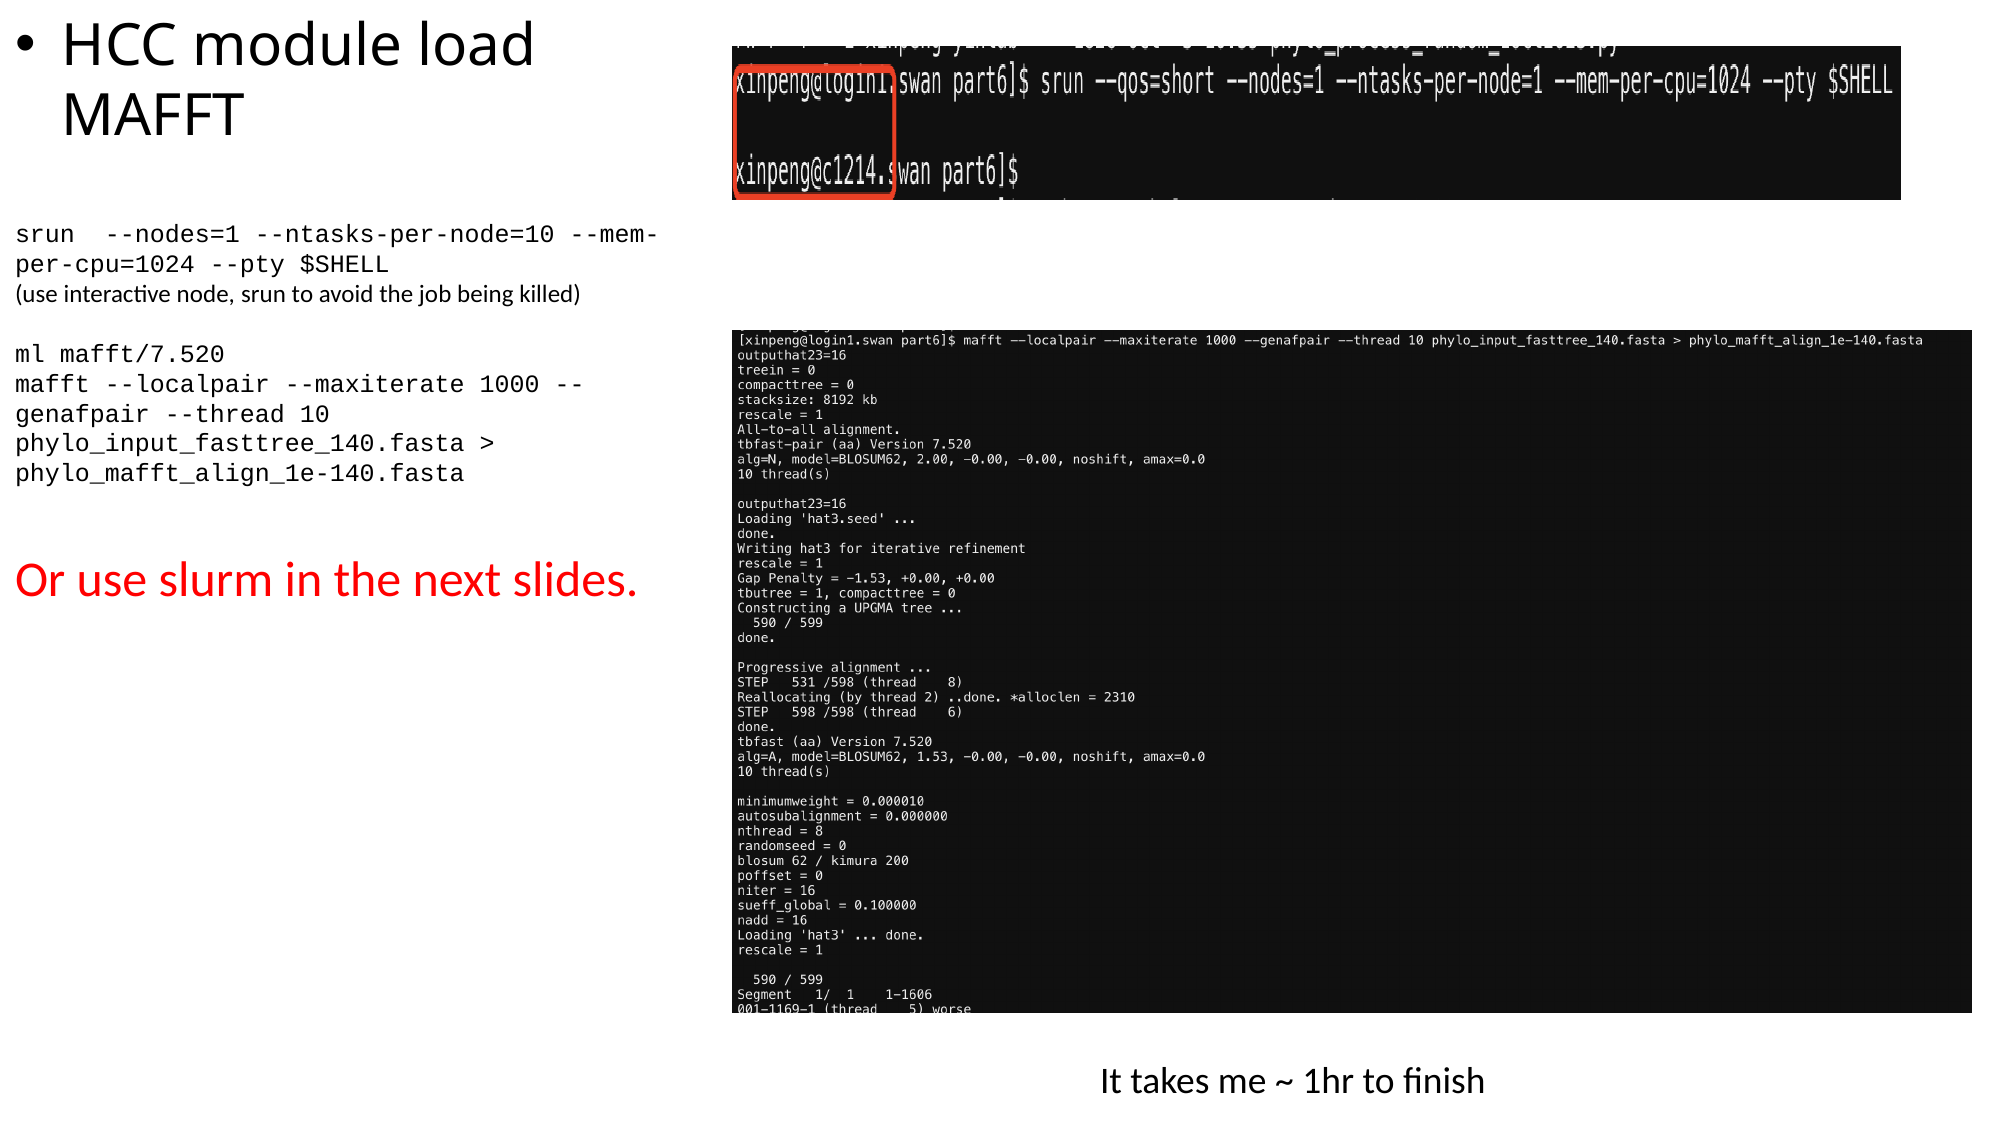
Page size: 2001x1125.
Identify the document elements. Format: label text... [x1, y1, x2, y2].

picture [732, 46, 1901, 200]
picture [732, 330, 1972, 1014]
text_box HCC module load MAFFT srun --nodes=1 --ntasks-per-node=10 --mem-per-cpu=1024 --pty $SHELL (use interactive node, srun to avoid the job being killed) ml mafft/7.520 mafft --localpair --maxiterate 1000 --genafpair --thread 10 phylo_input_fasttree_140.fasta > phylo_mafft_align_1e-140.fasta Or use slurm in the next slides. [0, 0, 733, 615]
text_box It takes me ~ 1hr to finish [1085, 1048, 2000, 1109]
